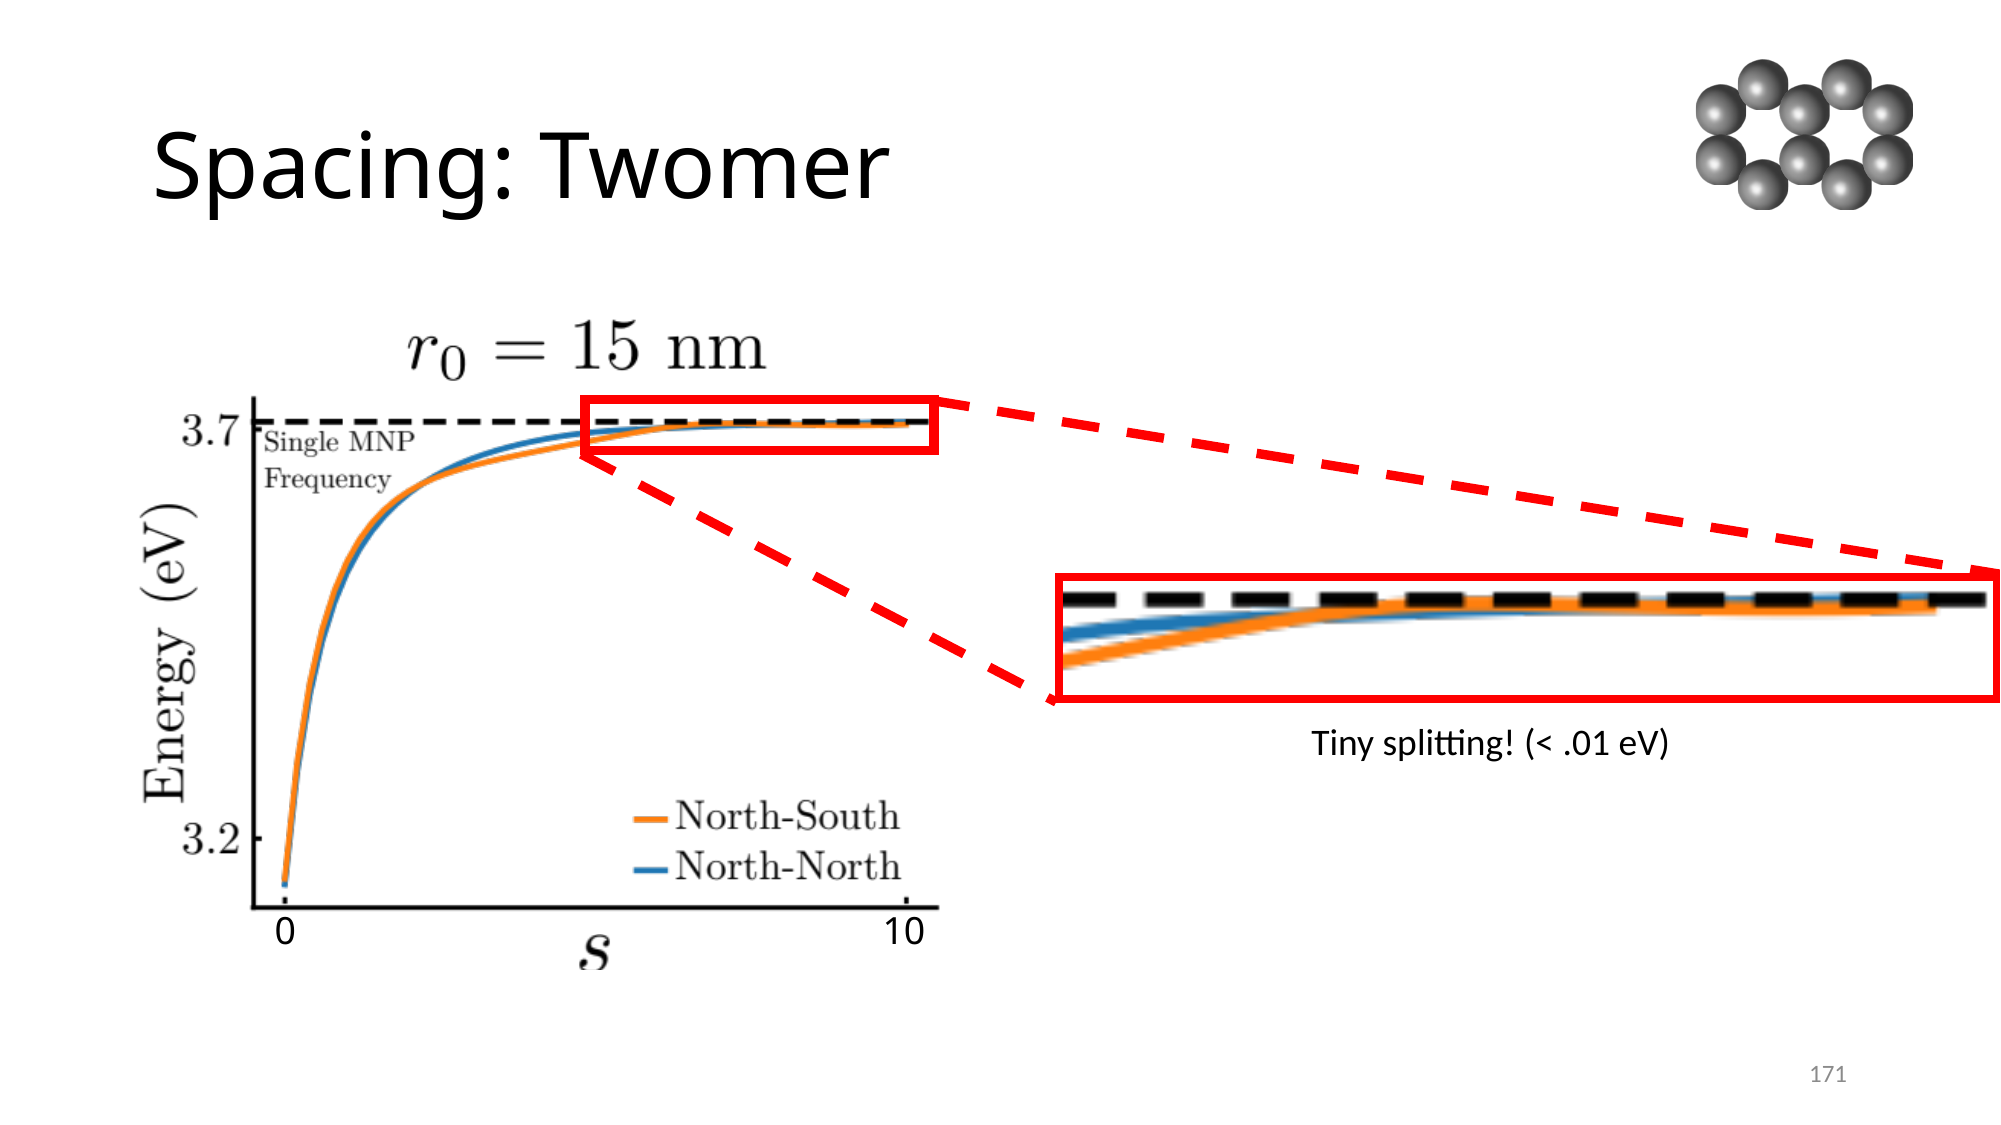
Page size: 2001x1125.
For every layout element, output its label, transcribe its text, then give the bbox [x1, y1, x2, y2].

title Spacing: Twomer [137, 59, 1863, 278]
picture [1695, 59, 1913, 210]
text_box [1057, 575, 1062, 703]
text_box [932, 400, 2000, 575]
picture [1062, 575, 2000, 771]
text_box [581, 454, 1057, 703]
slide_number 170 [1412, 1042, 1863, 1103]
picture [137, 317, 978, 1003]
